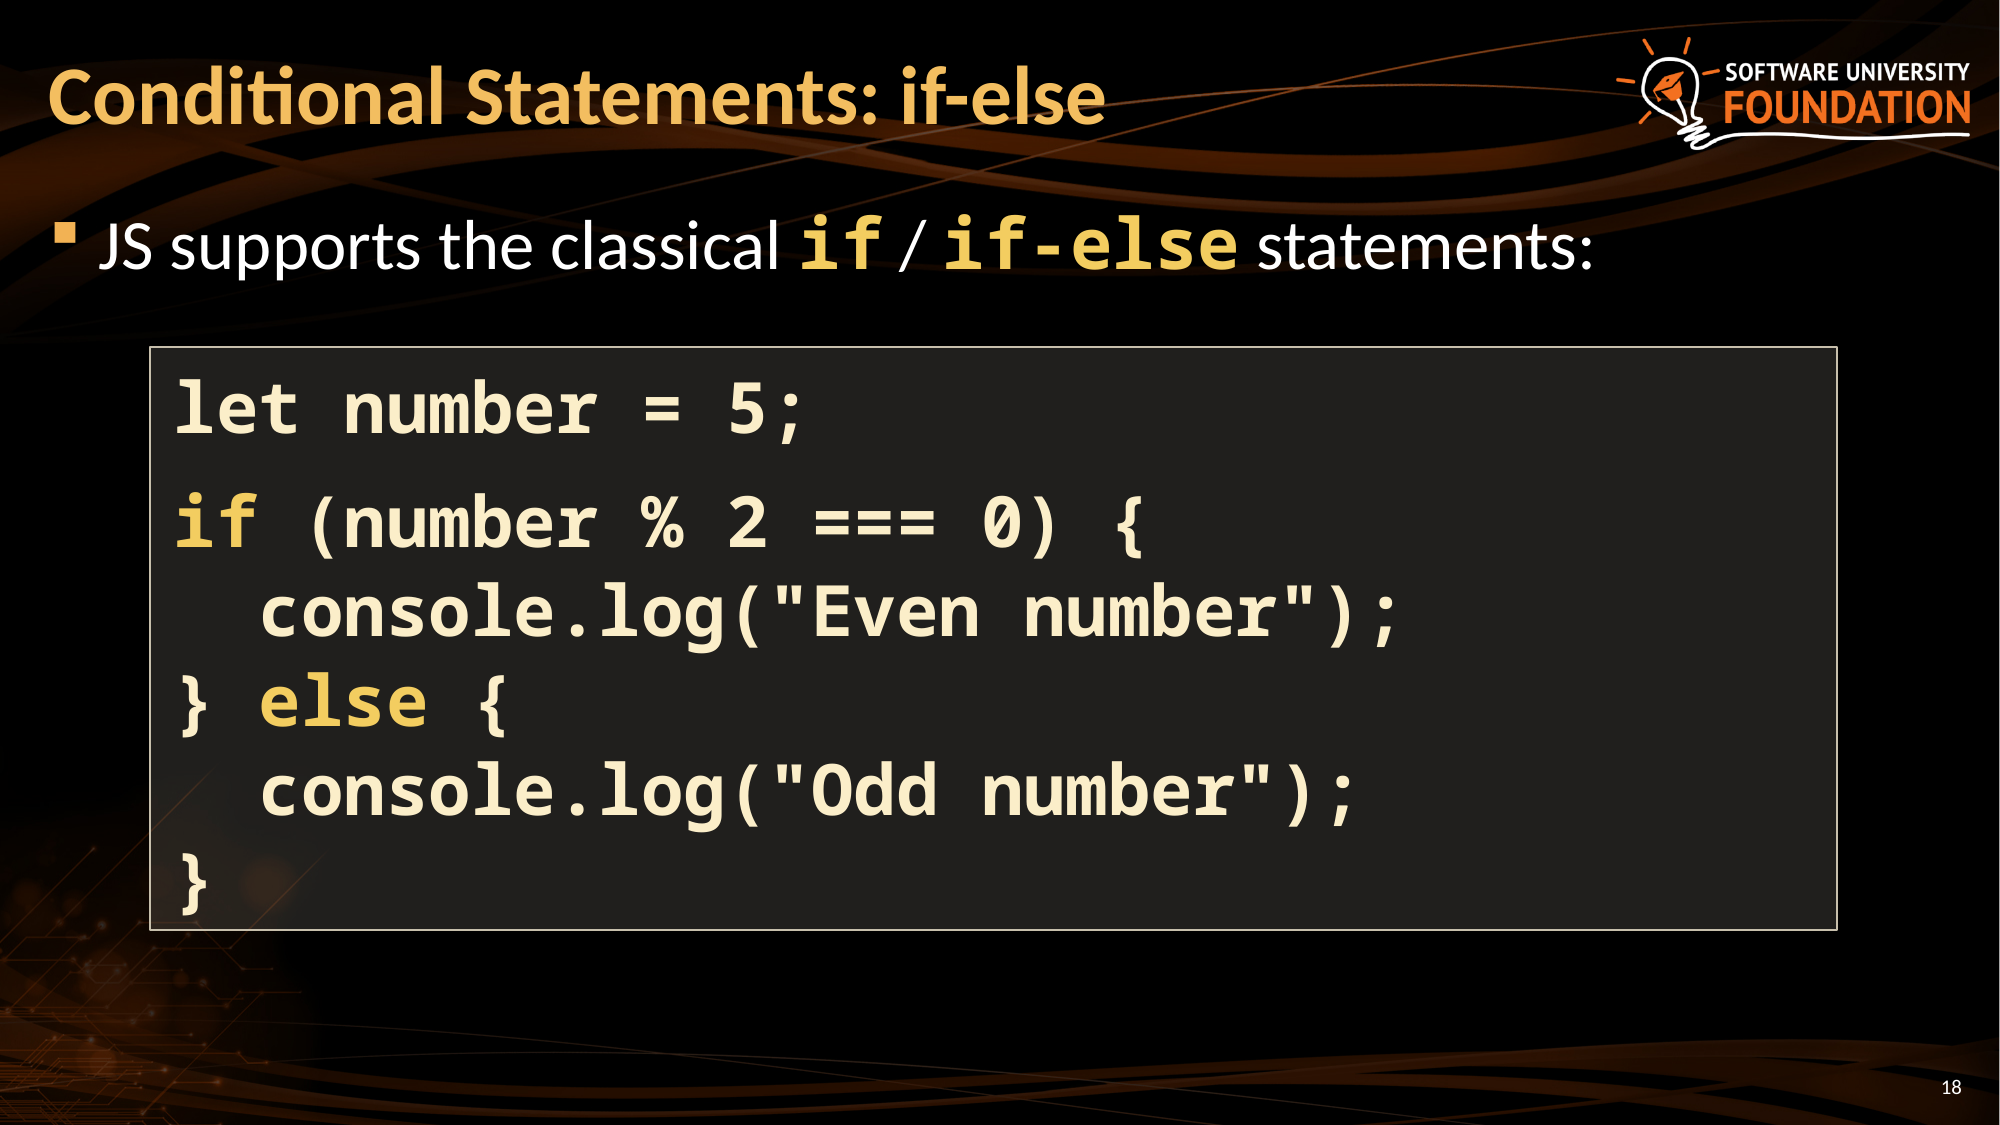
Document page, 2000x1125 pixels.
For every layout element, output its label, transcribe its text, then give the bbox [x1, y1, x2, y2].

text_box let number = 5; if (number % 2 === 0) { console.log("Even number"); } else { console.log("Odd number"); } [150, 346, 1838, 931]
title Conditional Statements: if-else [30, 6, 1602, 189]
list JS supports the classical if / if-else statements: [31, 188, 1968, 1103]
picture [0, 0, 2000, 1125]
